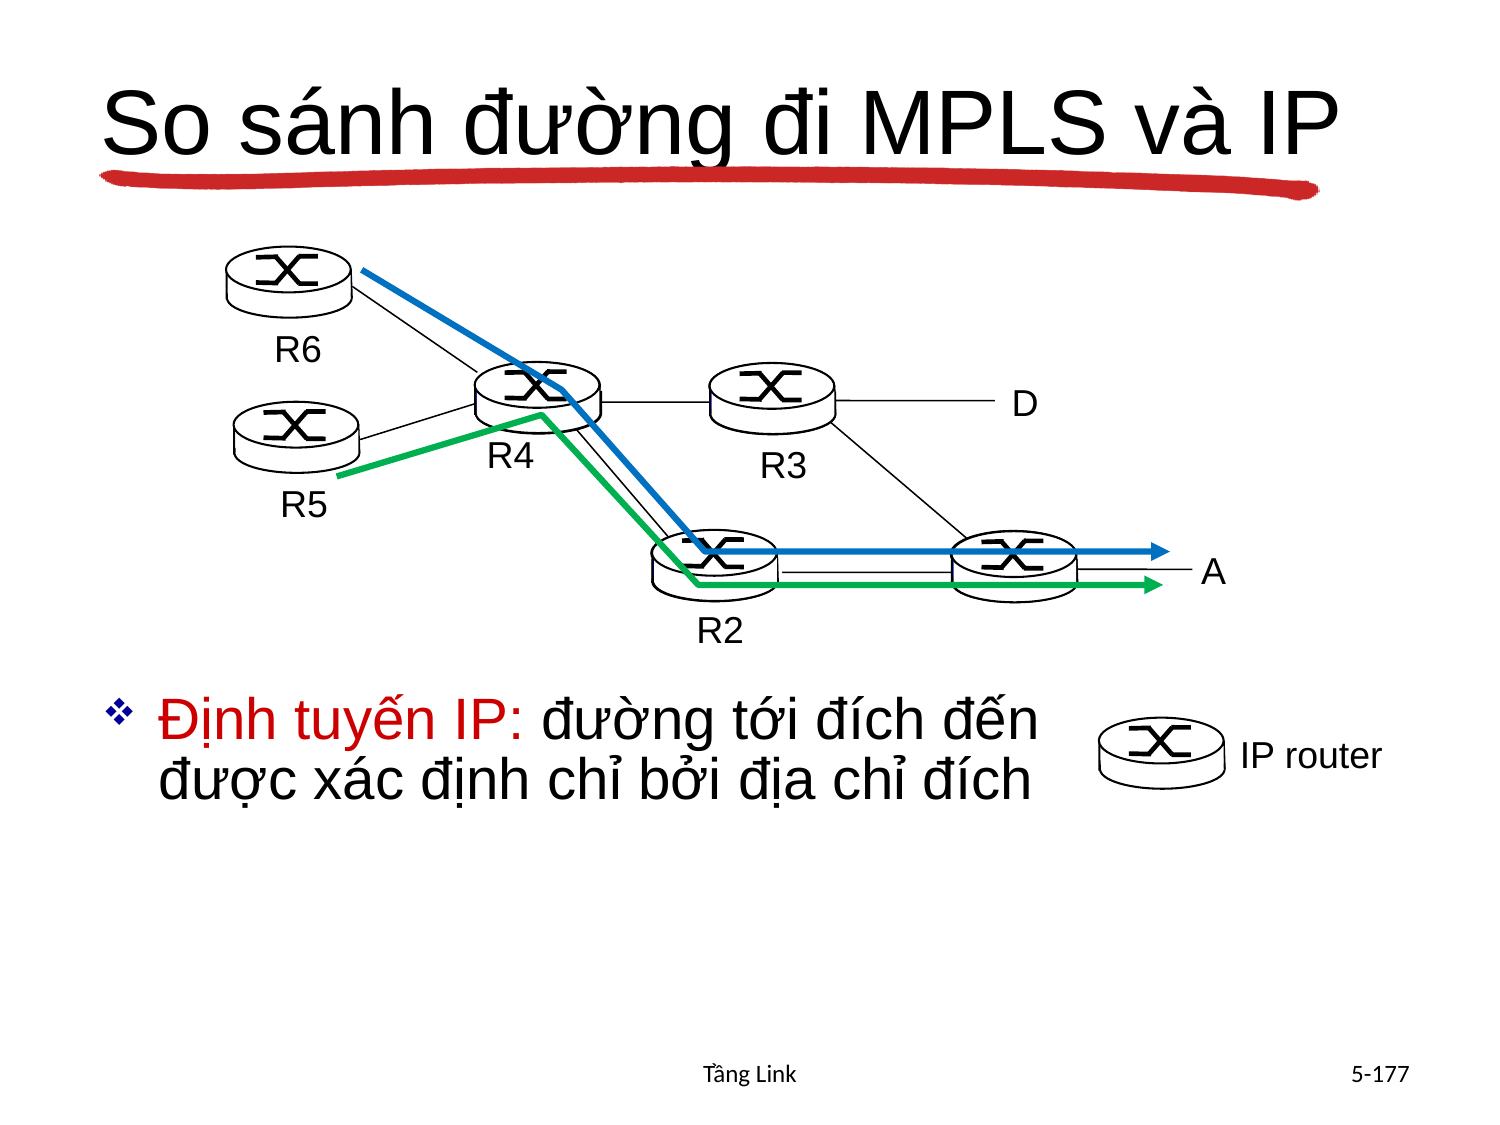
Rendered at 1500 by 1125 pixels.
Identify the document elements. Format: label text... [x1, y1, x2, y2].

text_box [709, 362, 836, 435]
text_box A [1186, 539, 1241, 599]
text_box IP router [1231, 723, 1398, 784]
title So sánh đường đi MPLS và IP [85, 24, 1429, 212]
text_box [784, 535, 944, 585]
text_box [651, 529, 779, 602]
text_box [233, 401, 360, 474]
text_box Định tuyến IP: đường tới đích đến được xác định chỉ bởi địa chỉ đích [87, 684, 1104, 1061]
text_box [951, 530, 1078, 603]
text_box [225, 246, 352, 318]
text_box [1098, 717, 1225, 789]
text_box R5 [265, 481, 343, 533]
text_box [1082, 574, 1164, 592]
text_box R2 [681, 611, 760, 659]
slide_number 5- [1074, 1042, 1425, 1103]
picture [94, 157, 1334, 210]
text_box [361, 269, 1171, 558]
text_box R4 [471, 440, 550, 484]
text_box R6 [259, 327, 337, 377]
footer Tầng Link [512, 1061, 988, 1103]
text_box D [996, 372, 1054, 432]
text_box [359, 436, 722, 530]
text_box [474, 361, 601, 434]
